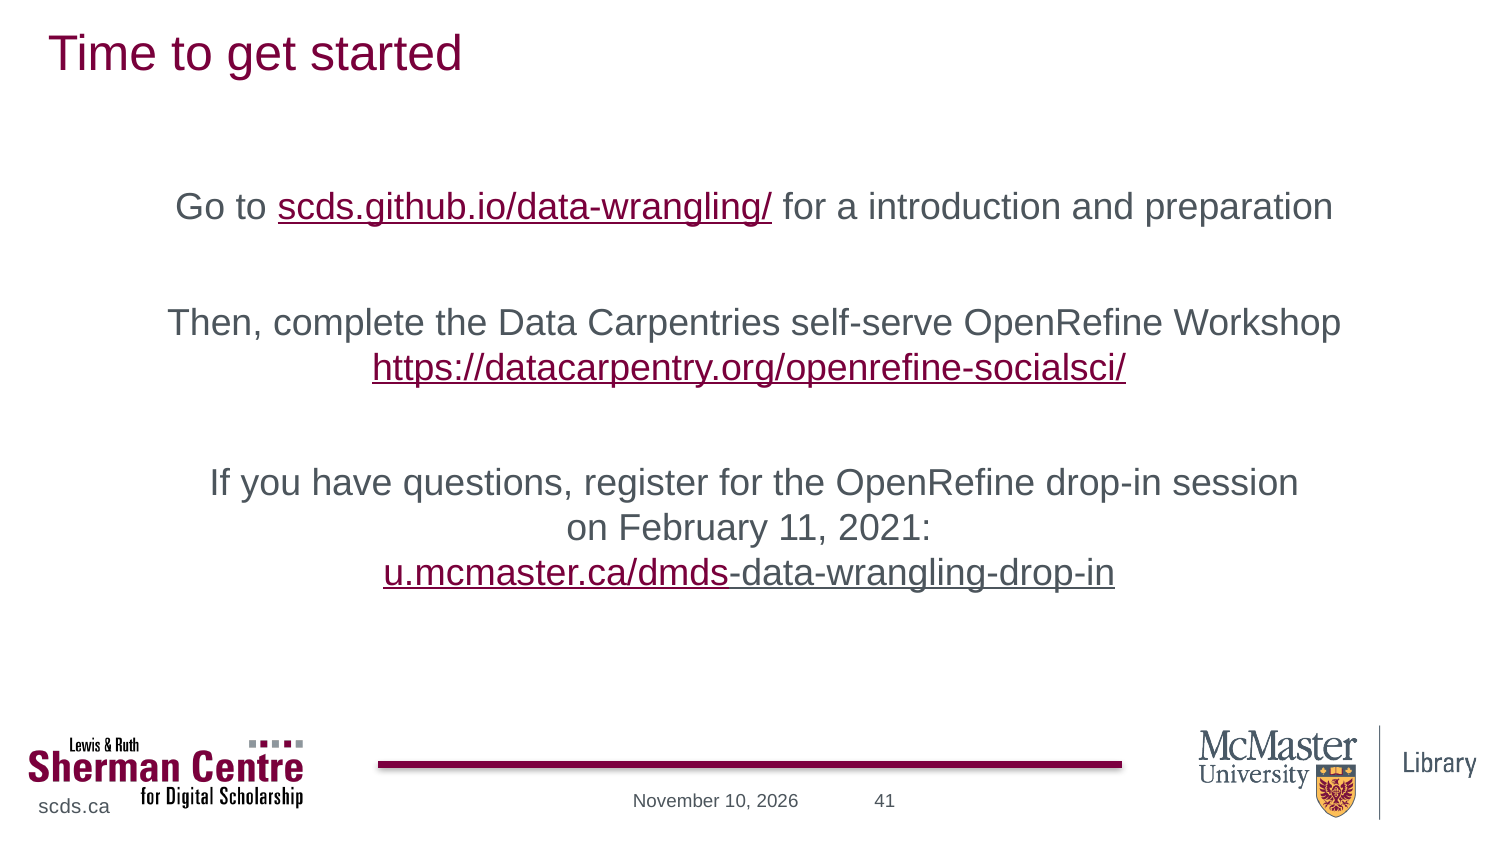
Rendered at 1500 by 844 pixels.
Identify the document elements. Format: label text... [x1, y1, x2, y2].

picture [1198, 725, 1477, 820]
slide_number 41 [816, 777, 896, 823]
title Time to get started [32, 0, 1474, 81]
list Go to scds.github.io/data-wrangling/ for a introduction and preparation Then, complete the Data Carpentries self-serve OpenRefine Workshop https://datacarpentry.org/openrefine-socialsci/ If you have questions, register for the OpenRefine drop-in session on February 11, 2021: u.mcmaster.ca/dmds-data-wrangling-drop-in [32, 174, 1474, 733]
picture [26, 689, 305, 844]
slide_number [607, 777, 814, 823]
